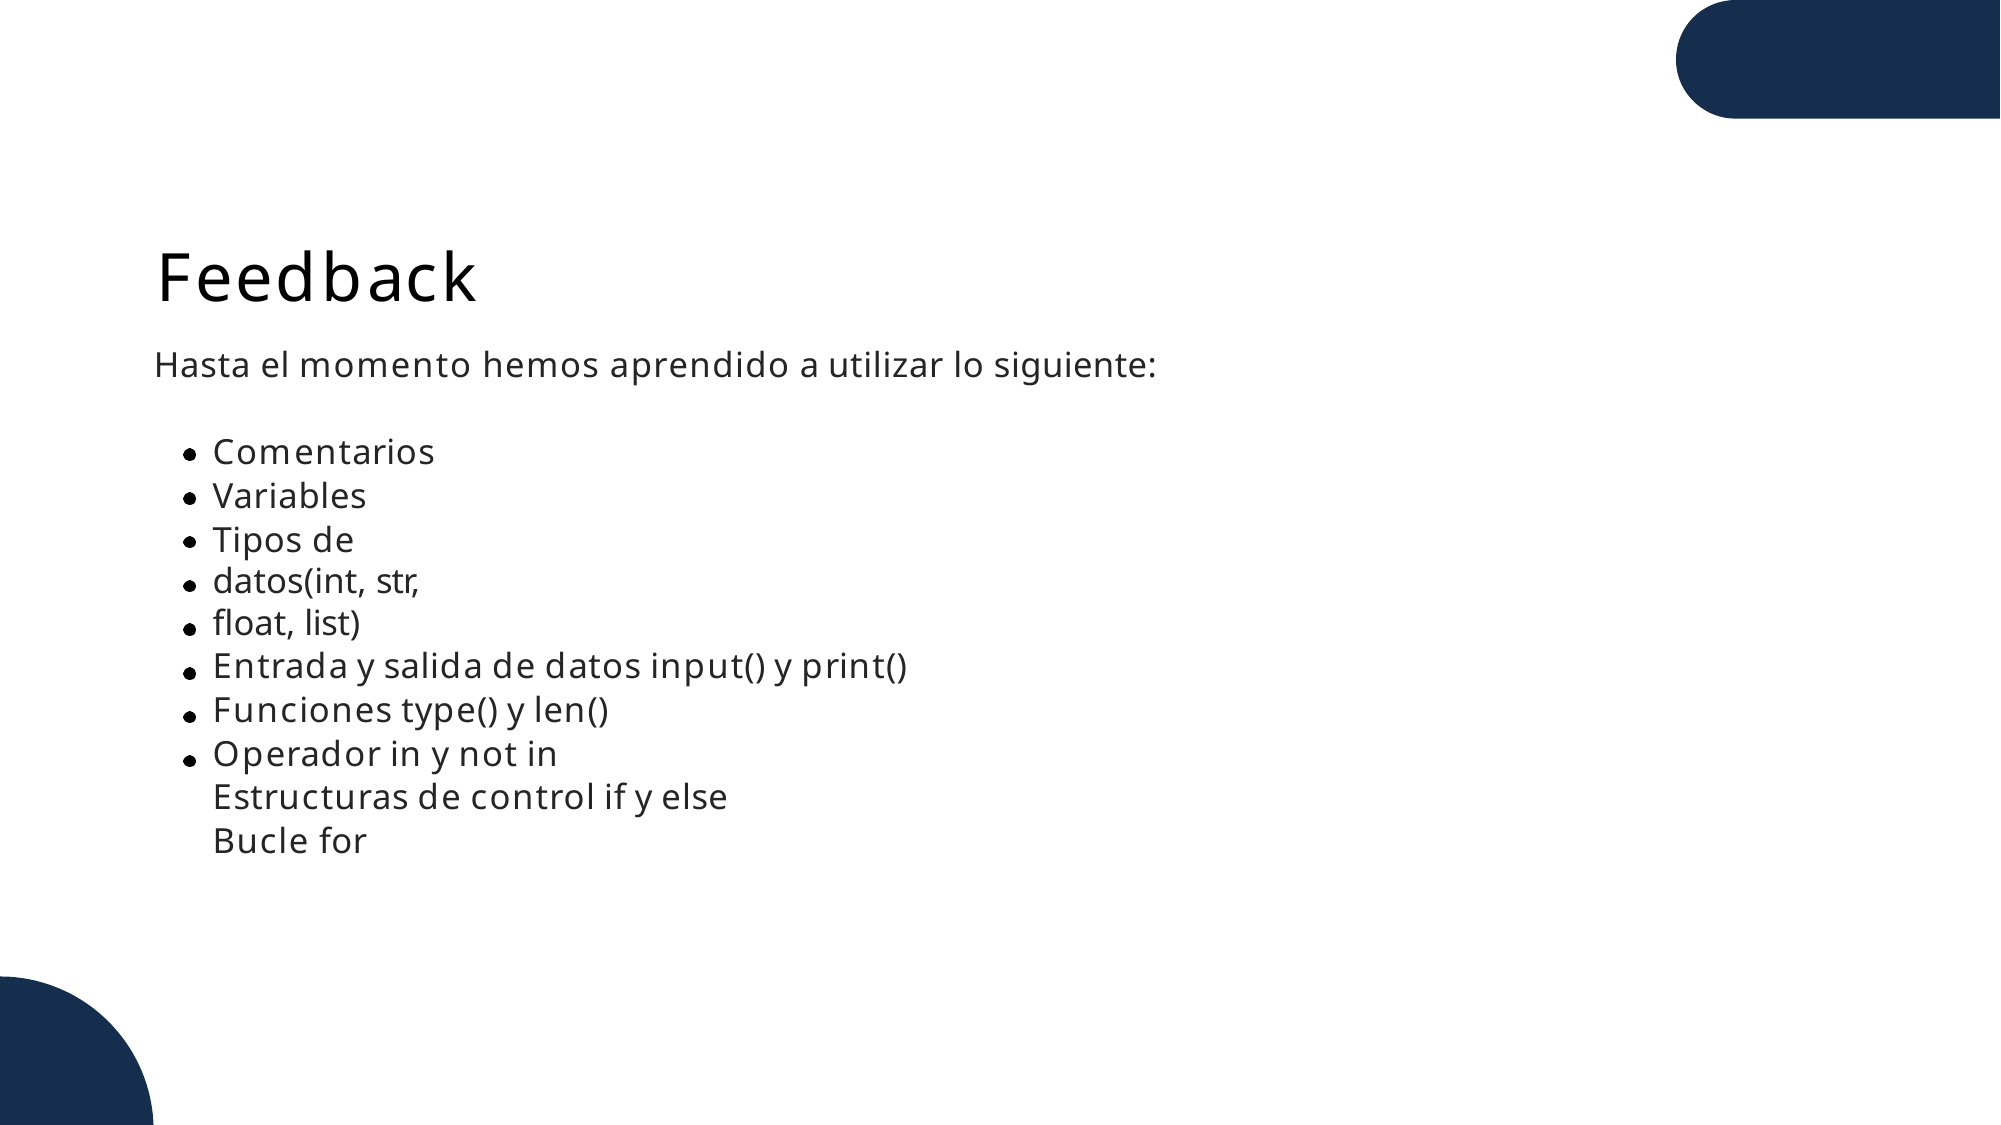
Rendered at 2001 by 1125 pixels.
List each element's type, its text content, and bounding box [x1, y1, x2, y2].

text_box Hasta el momento hemos aprendido a utilizar lo siguiente: Comentarios Variables Tipos de datos(int, str, float, list) Entrada y salida de datos input() y print() Funciones type() y len() Operador in y not in Estructuras de control if y else Bucle for [152, 341, 1217, 861]
picture [183, 580, 196, 592]
picture [183, 536, 196, 548]
title Feedback [154, 179, 499, 370]
picture [183, 667, 196, 680]
picture [183, 448, 196, 461]
picture [183, 623, 196, 636]
text_box [0, 976, 154, 1125]
picture [183, 492, 196, 505]
text_box [1675, 0, 2000, 119]
picture [183, 711, 196, 723]
picture [183, 755, 196, 767]
